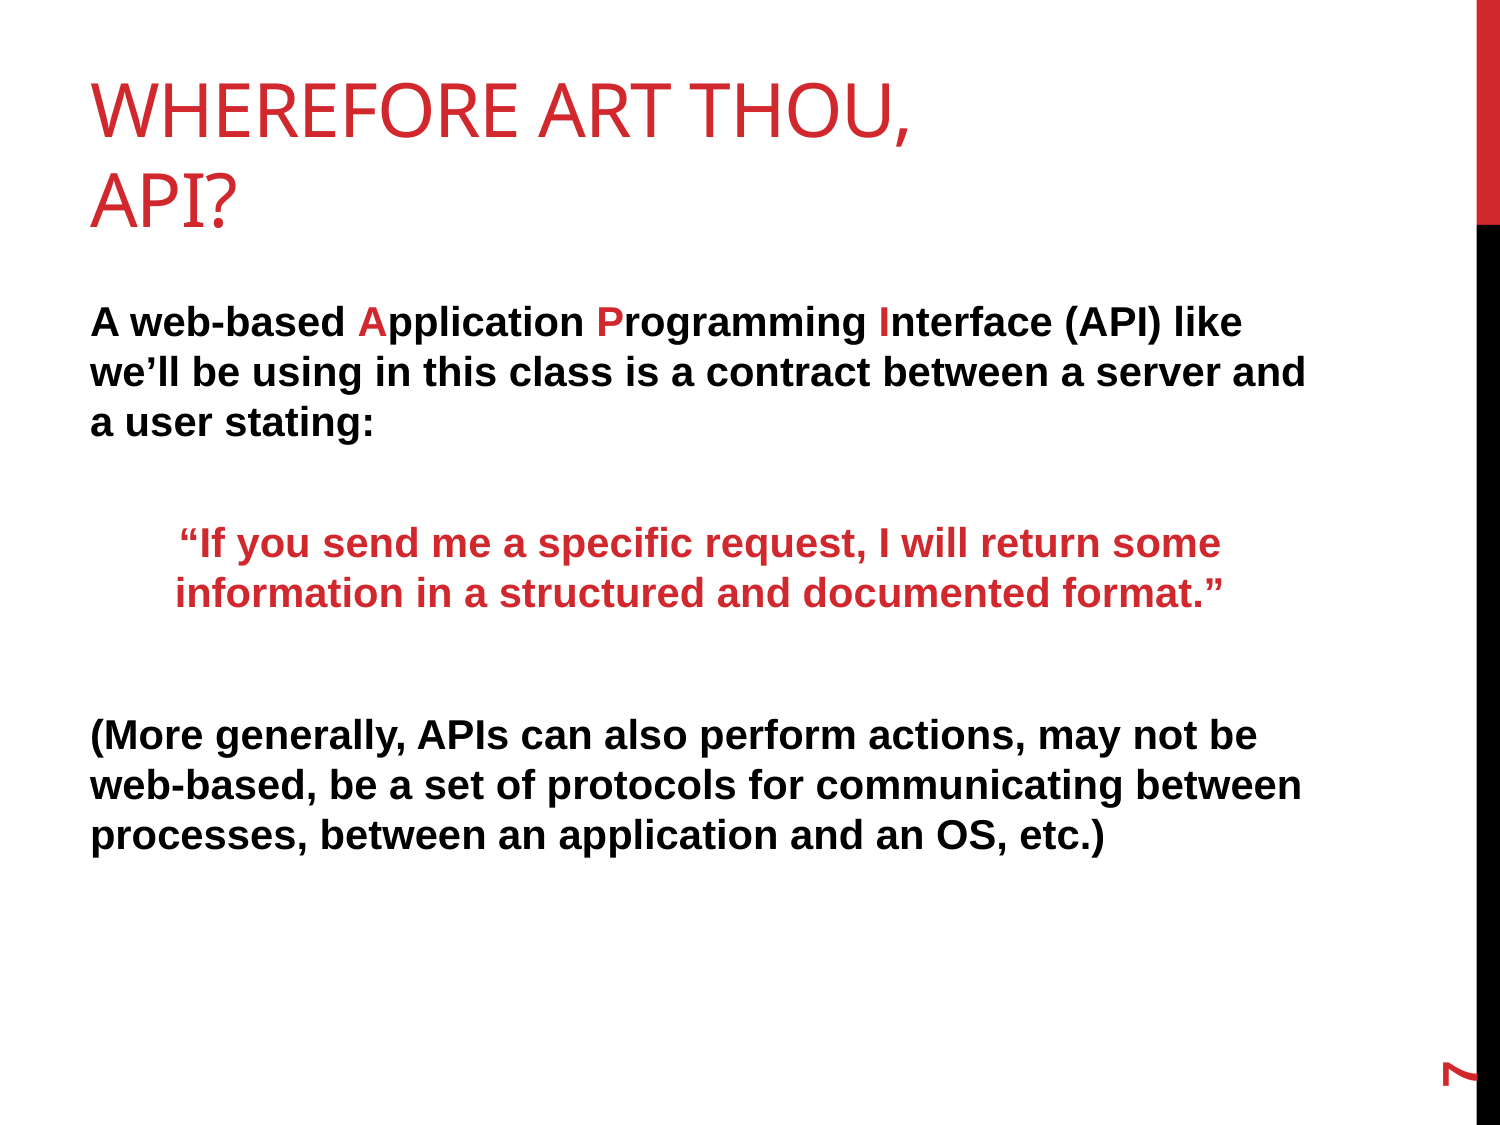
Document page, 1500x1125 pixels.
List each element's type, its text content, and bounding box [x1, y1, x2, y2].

list A web-based Application Programming Interface (API) like we’ll be using in this class is a contract between a server and a user stating: “If you send me a specific request, I will return some information in a structured and documented format.” (More generally, APIs can also perform actions, may not be web-based, be a set of protocols for communicating between processes, between an application and an OS, etc.) [75, 287, 1325, 1005]
slide_number 7 [1427, 887, 1488, 1104]
title Wherefore art thou, API? [75, 25, 1025, 250]
